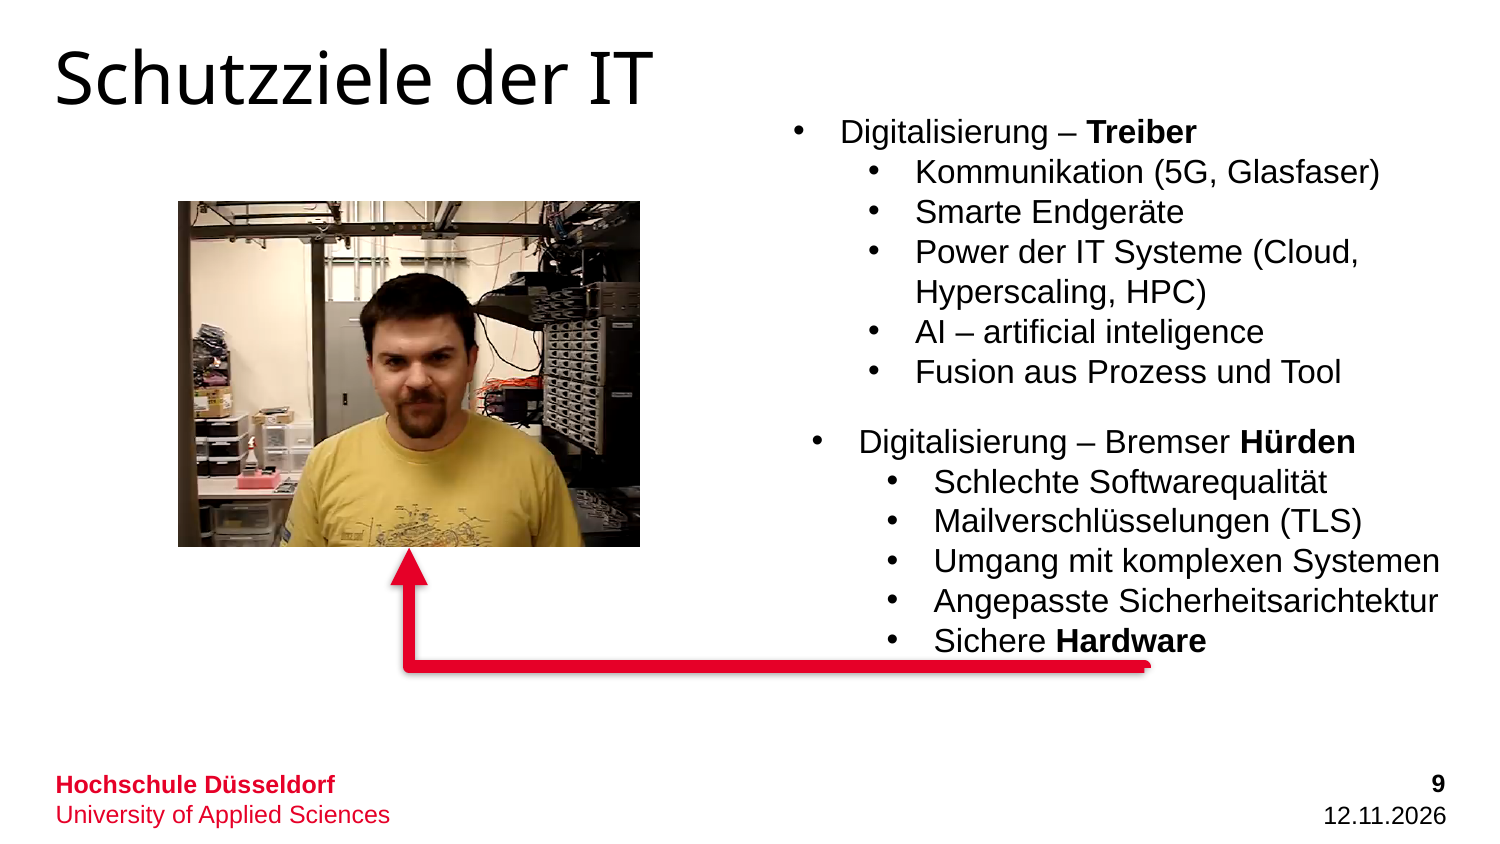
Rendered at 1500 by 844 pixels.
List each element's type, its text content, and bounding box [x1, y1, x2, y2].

text_box Digitalisierung – Treiber Kommunikation (5G, Glasfaser) Smarte Endgeräte Power der IT Systeme (Cloud, Hyperscaling, HPC) AI – artificial inteligence Fusion aus Prozess und Tool [778, 102, 1474, 398]
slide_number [1305, 785, 1463, 844]
text_box Digitalisierung – Bremser Hürden Schlechte Softwarequalität Mailverschlüsselungen (TLS) Umgang mit komplexen Systemen Angepasste Sicherheitsarichtektur Sichere Hardware [843, 412, 1492, 667]
slide_number 9 [1283, 759, 1461, 815]
title Schutzziele der IT [39, 24, 1461, 160]
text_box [177, 200, 641, 548]
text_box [715, 240, 839, 844]
